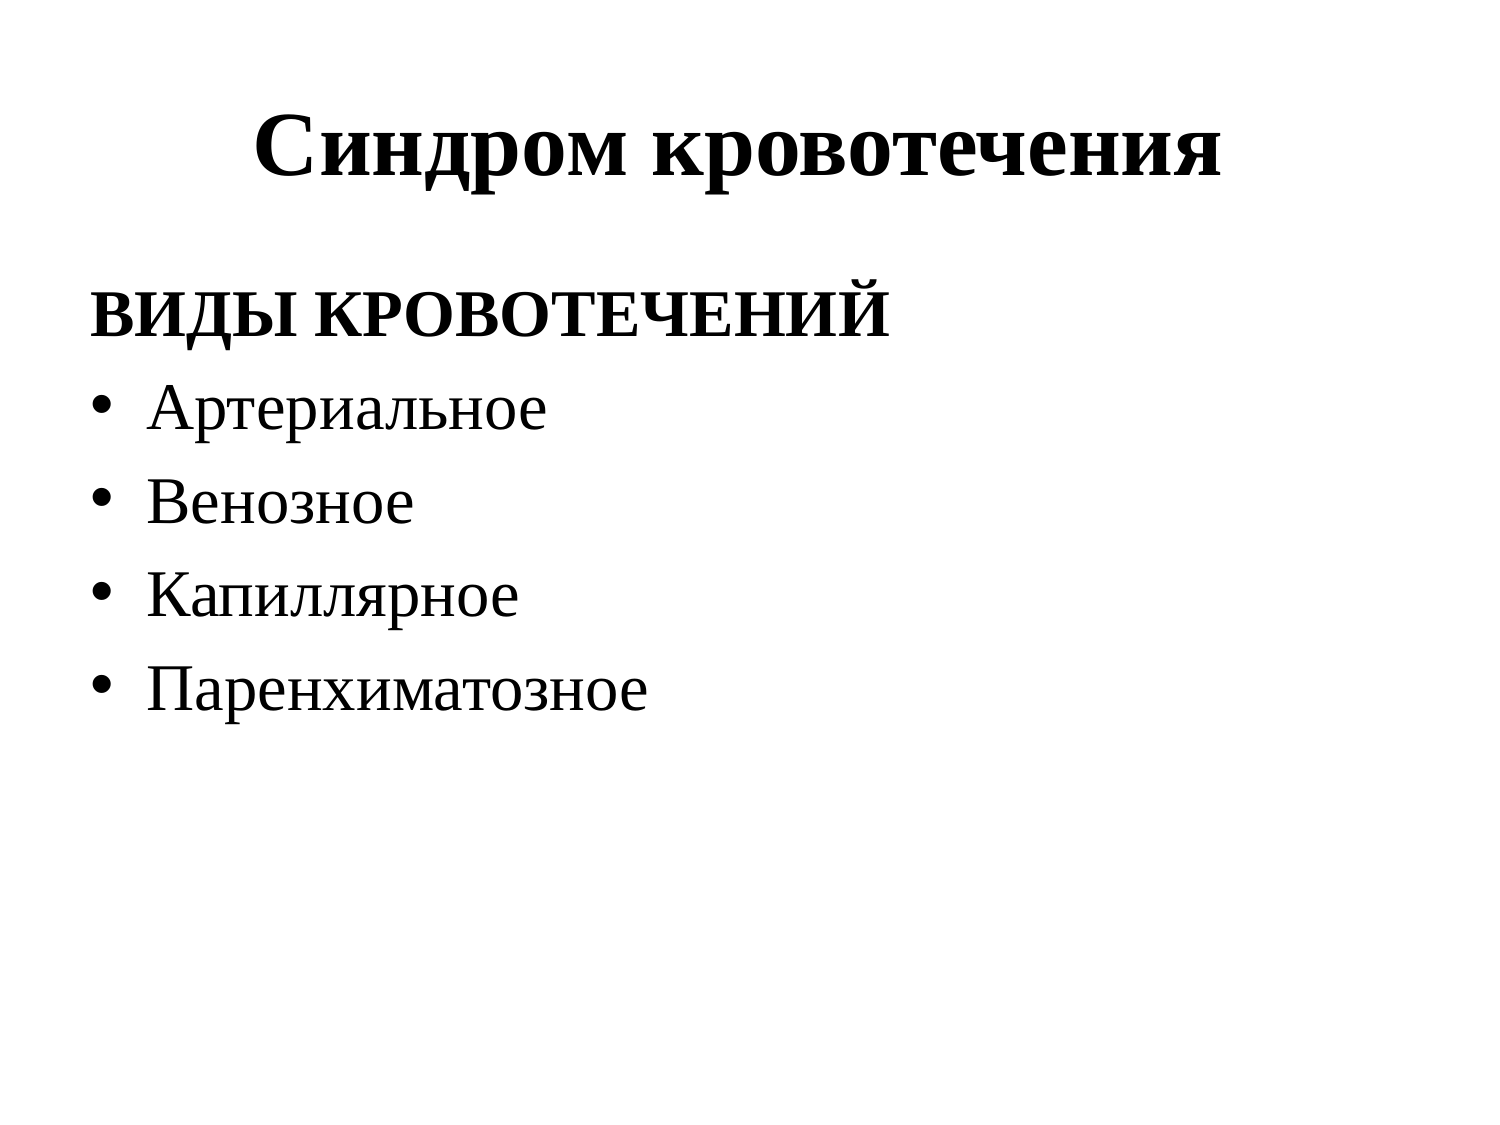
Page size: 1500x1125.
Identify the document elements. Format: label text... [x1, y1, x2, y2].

title Синдром кровотечения [75, 45, 1425, 233]
list ВИДЫ КРОВОТЕЧЕНИЙ Артериальное Венозное Капиллярное Паренхиматозное [75, 262, 1425, 1125]
